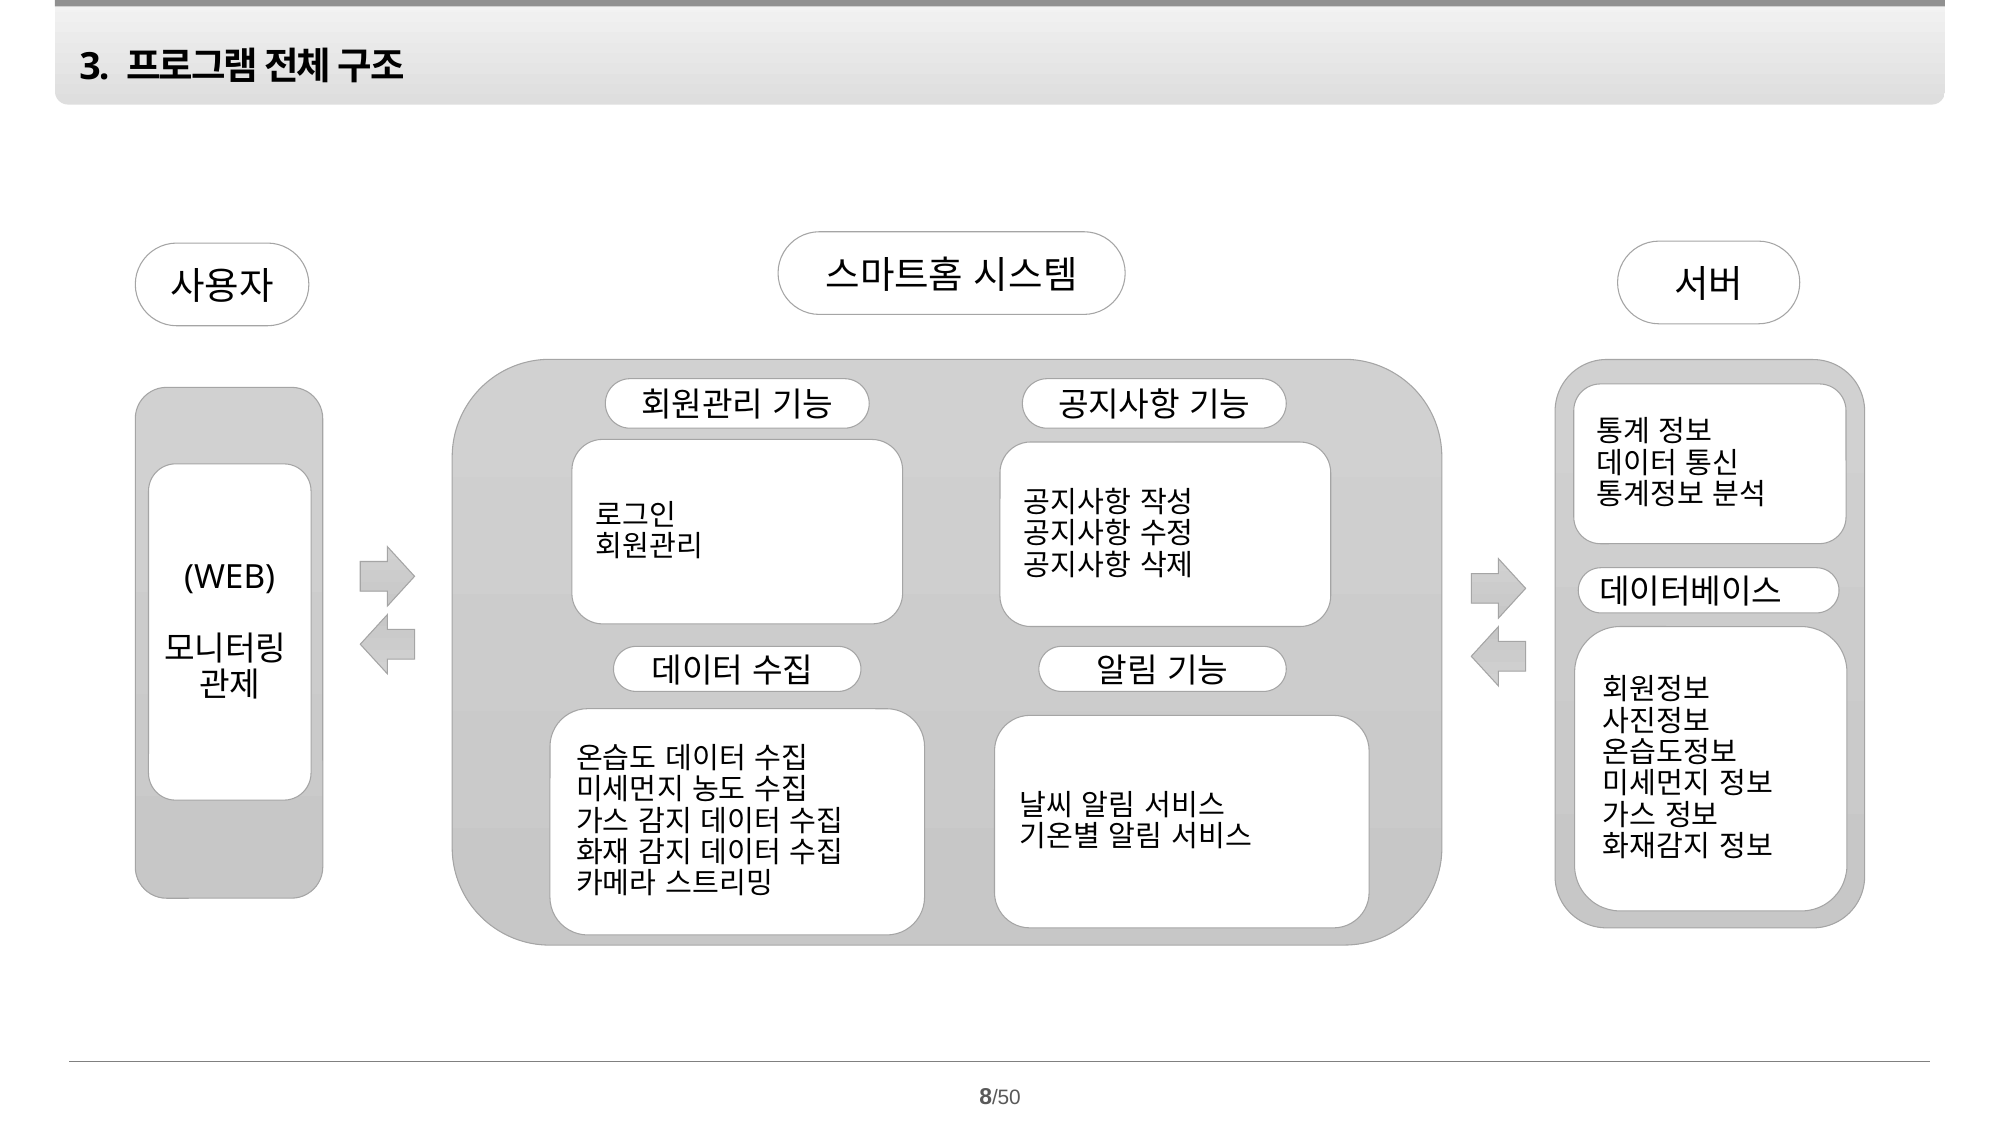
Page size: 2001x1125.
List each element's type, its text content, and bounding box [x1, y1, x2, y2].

text_box 스마트홈 시스템 [777, 231, 1126, 315]
text_box 회원관리 기능 [604, 378, 870, 429]
text_box [134, 386, 324, 899]
text_box 데이터베이스 [1577, 567, 1840, 614]
text_box [451, 358, 1443, 946]
text_box 로그인 회원관리 [571, 438, 904, 625]
text_box 온습도 데이터 수집 미세먼지 농도 수집 가스 감지 데이터 수집 화재 감지 데이터 수집 카메라 스트리밍 [549, 708, 926, 936]
text_box [359, 613, 416, 676]
text_box 날씨 알림 서비스 기온별 알림 서비스 [993, 714, 1370, 929]
text_box 사용자 [134, 242, 310, 327]
text_box 공지사항 작성 공지사항 수정 공지사항 삭제 [999, 441, 1332, 628]
text_box [1470, 557, 1527, 620]
text_box 회원정보 사진정보 온습도정보 미세먼지 정보 가스 정보 화재감지 정보 [1574, 625, 1848, 912]
text_box 데이터 수집 [612, 645, 862, 692]
list 3. 프로그램 전체 구조 [79, 47, 894, 89]
text_box 공지사항 기능 [1021, 378, 1287, 429]
text_box 알림 기능 [1038, 645, 1287, 692]
text_box [1554, 358, 1866, 929]
text_box 서버 [1617, 240, 1801, 325]
text_box (WEB) 모니터링 관제 [147, 463, 312, 801]
text_box 통계 정보 데이터 통신 통계정보 분석 [1573, 383, 1847, 545]
text_box [1470, 625, 1527, 688]
text_box [359, 545, 416, 608]
